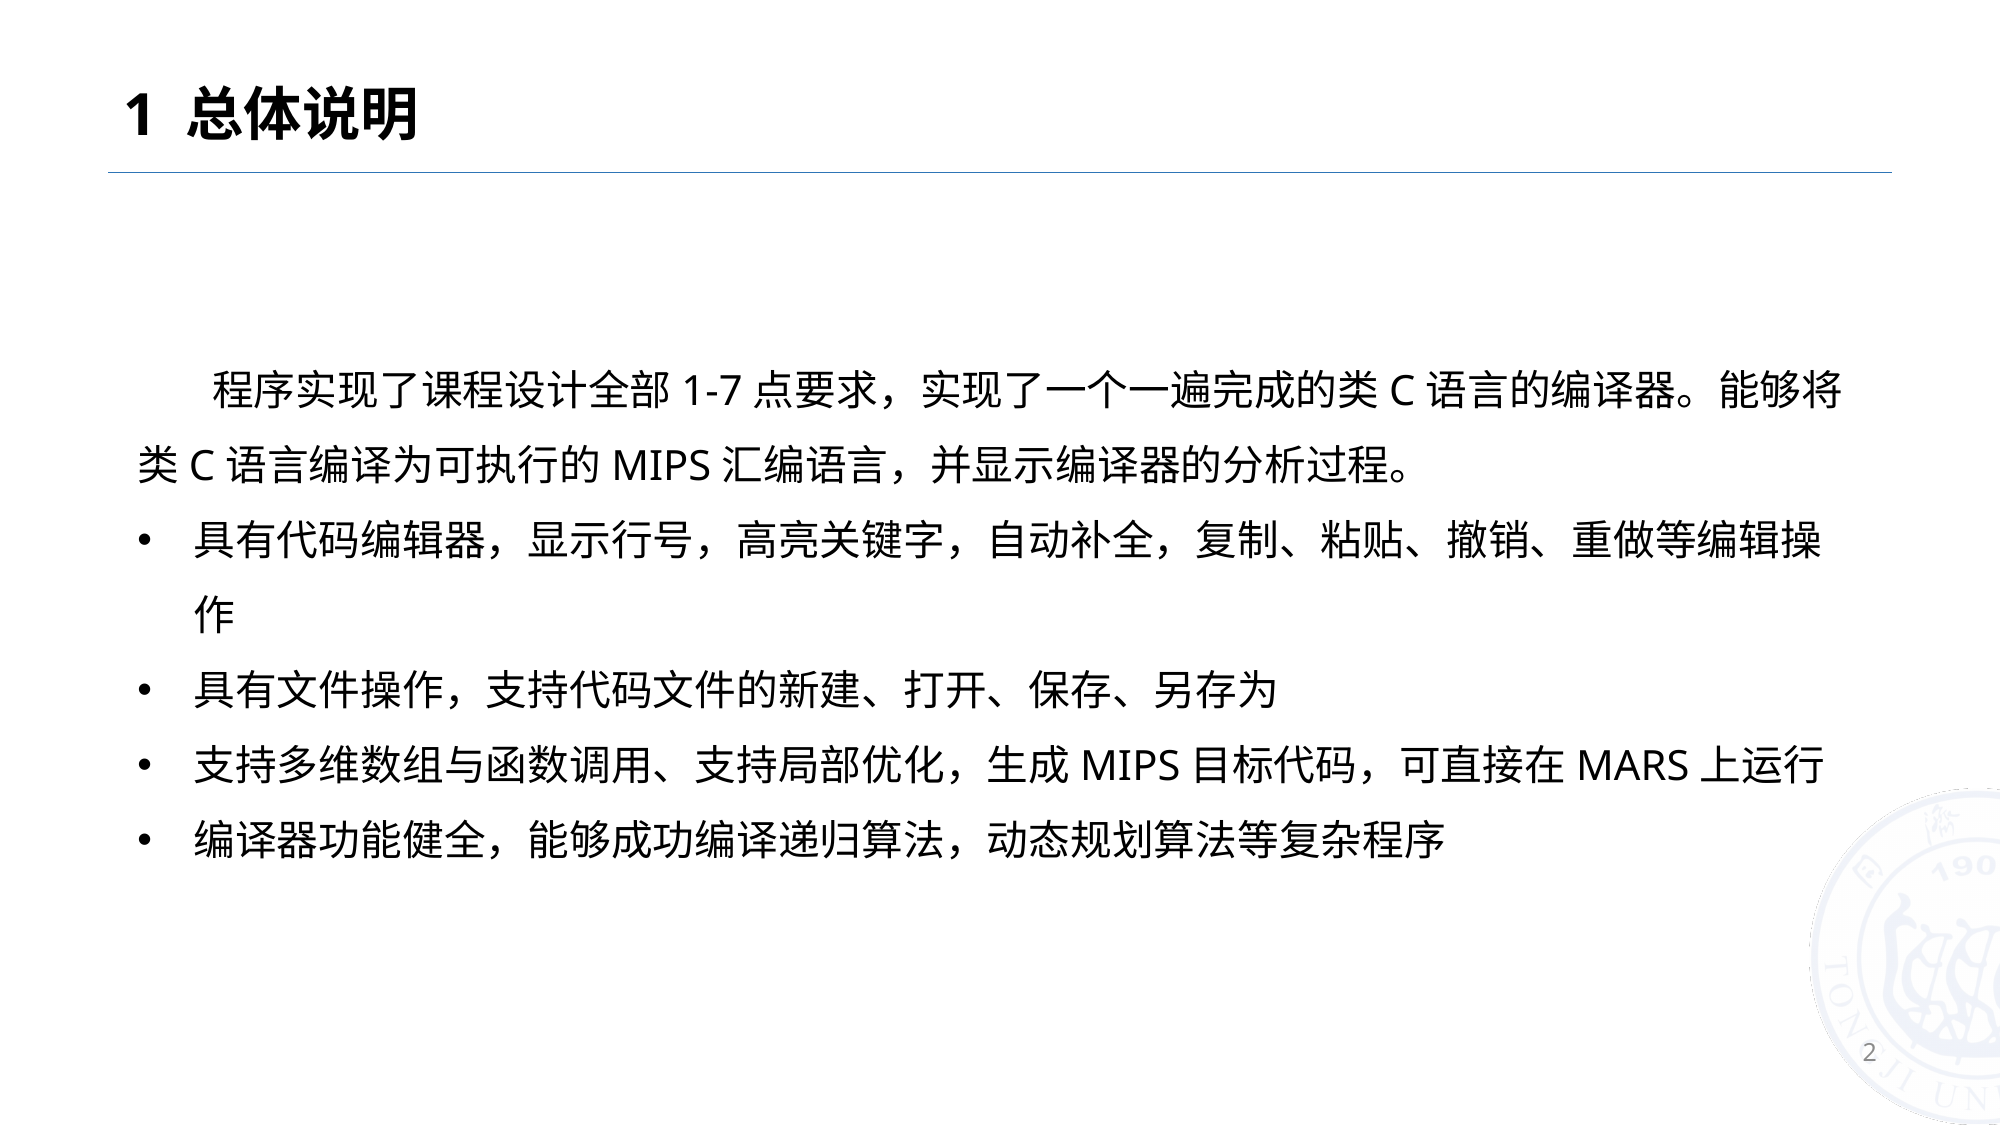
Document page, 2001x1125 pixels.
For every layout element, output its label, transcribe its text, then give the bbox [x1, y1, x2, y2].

text_box 程序实现了课程设计全部1-7点要求，实现了一个一遍完成的类C语言的编译器。能够将类C语言编译为可执行的MIPS汇编语言，并显示编译器的分析过程。 具有代码编辑器，显示行号，高亮关键字，自动补全，复制、粘贴、撤销、重做等编辑操作 具有文件操作，支持代码文件的新建、打开、保存、另存为 支持多维数组与函数调用、支持局部优化，生成MIPS目标代码，可直接在MARS上运行 编译器功能健全，能够成功编译递归算法，动态规划算法等复杂程序 [122, 331, 1878, 872]
picture [1809, 788, 2000, 1125]
slide_number 2 [1412, 1023, 1892, 1085]
title 1 总体说明 [108, 59, 1892, 173]
